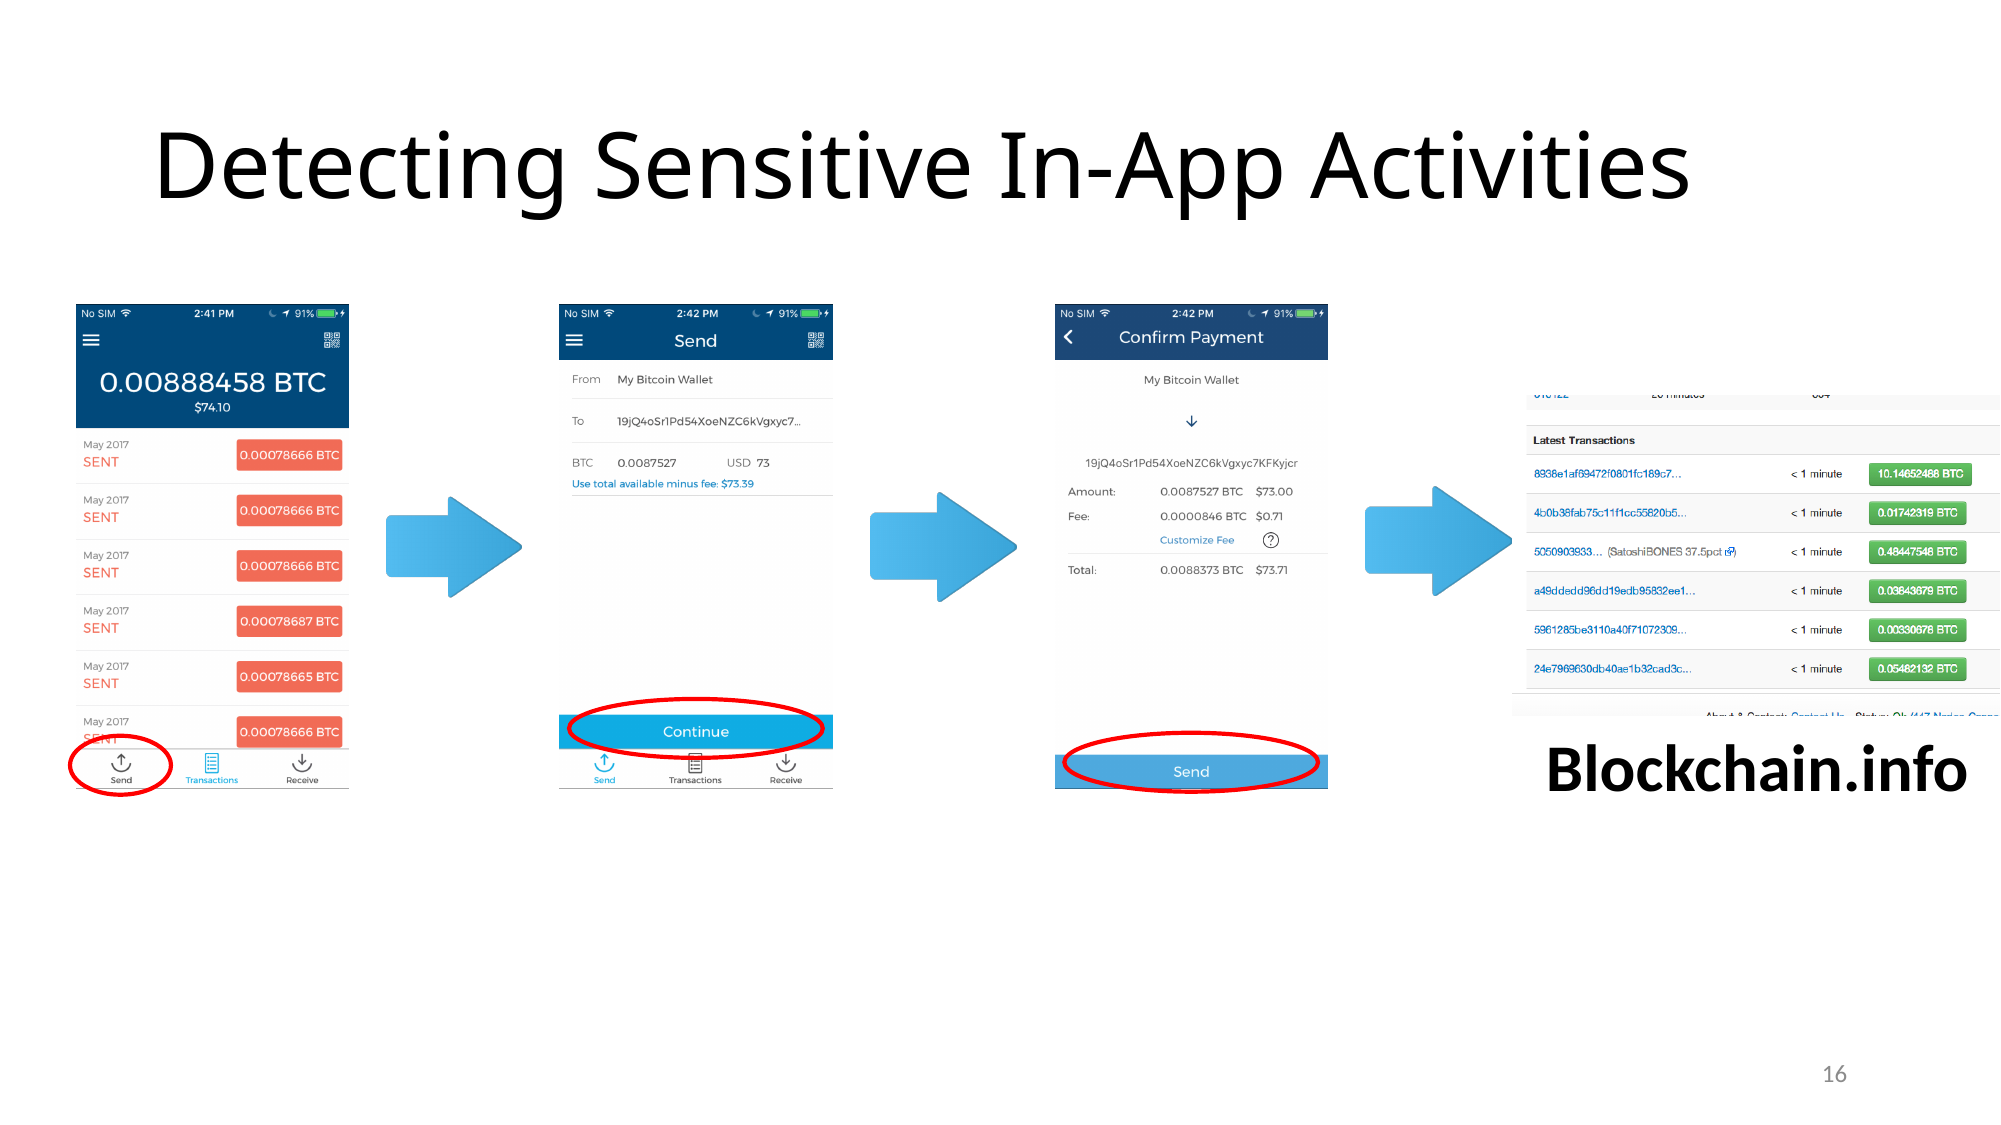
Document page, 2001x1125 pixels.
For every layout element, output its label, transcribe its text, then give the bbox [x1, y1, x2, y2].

picture [386, 479, 522, 615]
picture [870, 473, 1017, 621]
picture [1365, 395, 2000, 716]
picture [559, 304, 833, 789]
text_box [89, 789, 152, 796]
text_box [1133, 789, 1249, 793]
title Detecting Sensitive In-App Activities [137, 59, 1863, 278]
text_box Blockchain.info [1531, 717, 1984, 812]
picture [76, 304, 349, 789]
slide_number 16 [1412, 1042, 1863, 1103]
picture [1055, 304, 1328, 789]
text_box [69, 750, 76, 780]
